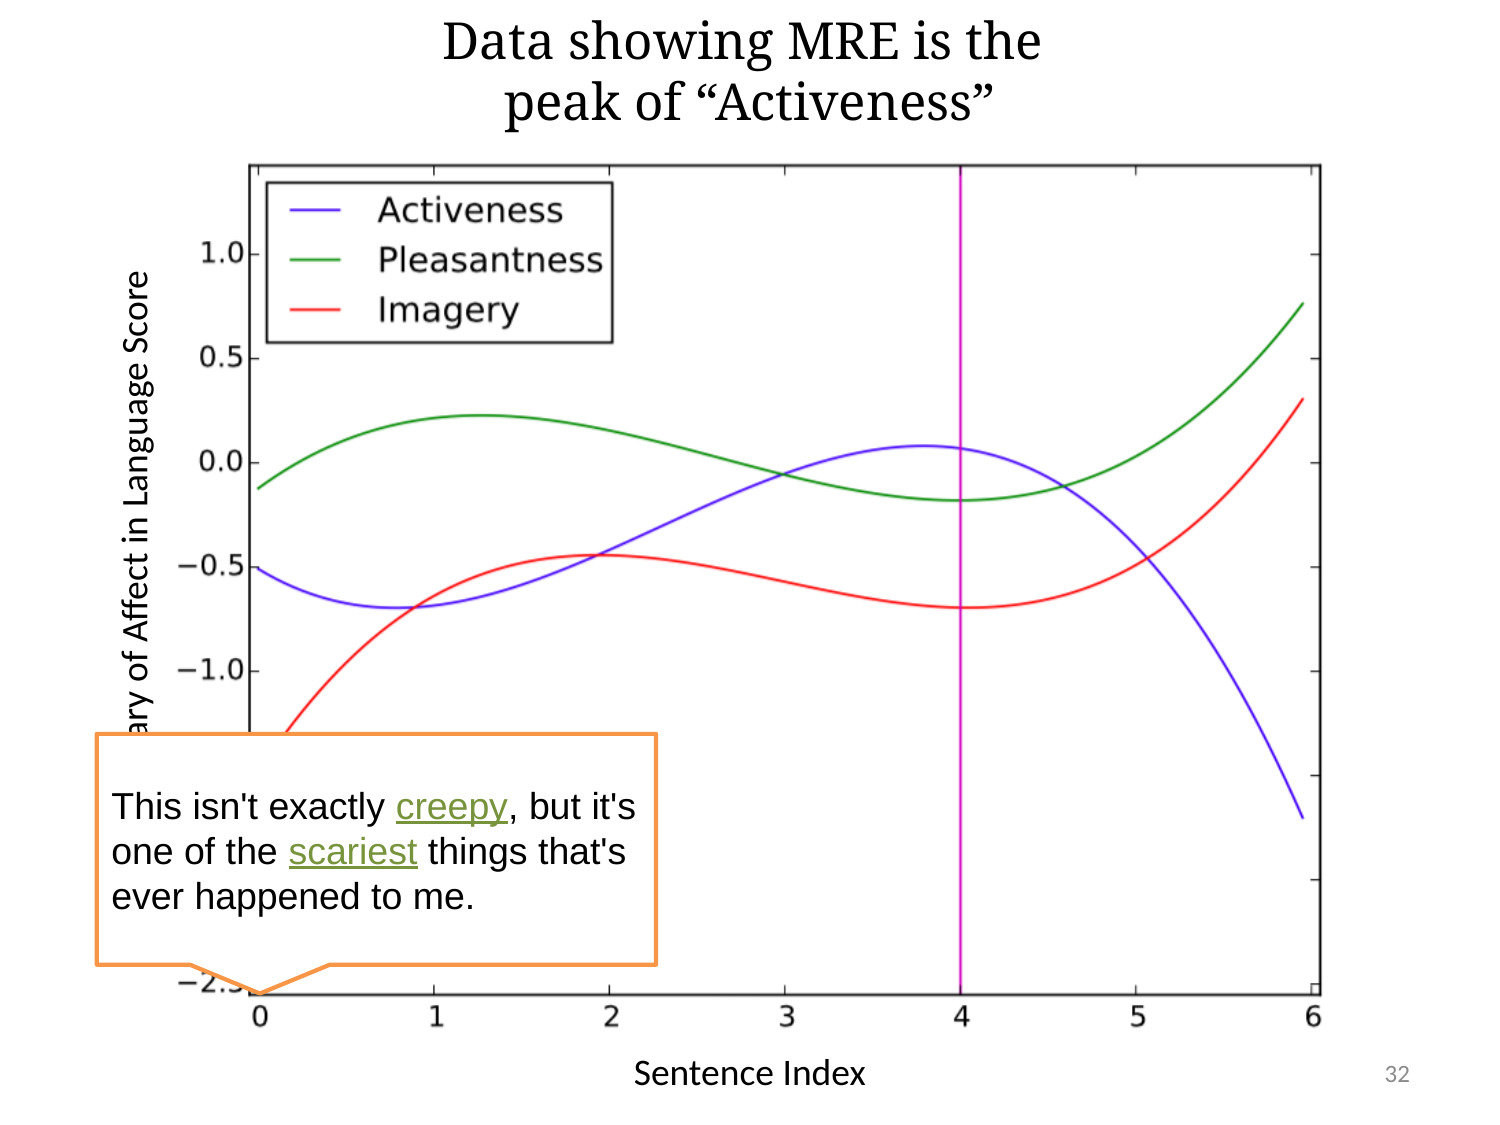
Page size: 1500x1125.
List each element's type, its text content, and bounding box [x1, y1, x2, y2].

text_box This isn't exactly creepy, but it's one of the scariest things that's ever happened to me. [94, 731, 157, 967]
title Data showing MRE is the peak of “Activeness” [75, 0, 1425, 139]
text_box Dictionary of Affect in Language Score [102, 262, 157, 731]
picture [162, 144, 1338, 1041]
text_box Sentence Index [619, 1048, 881, 1100]
slide_number 32 [1074, 1042, 1425, 1103]
